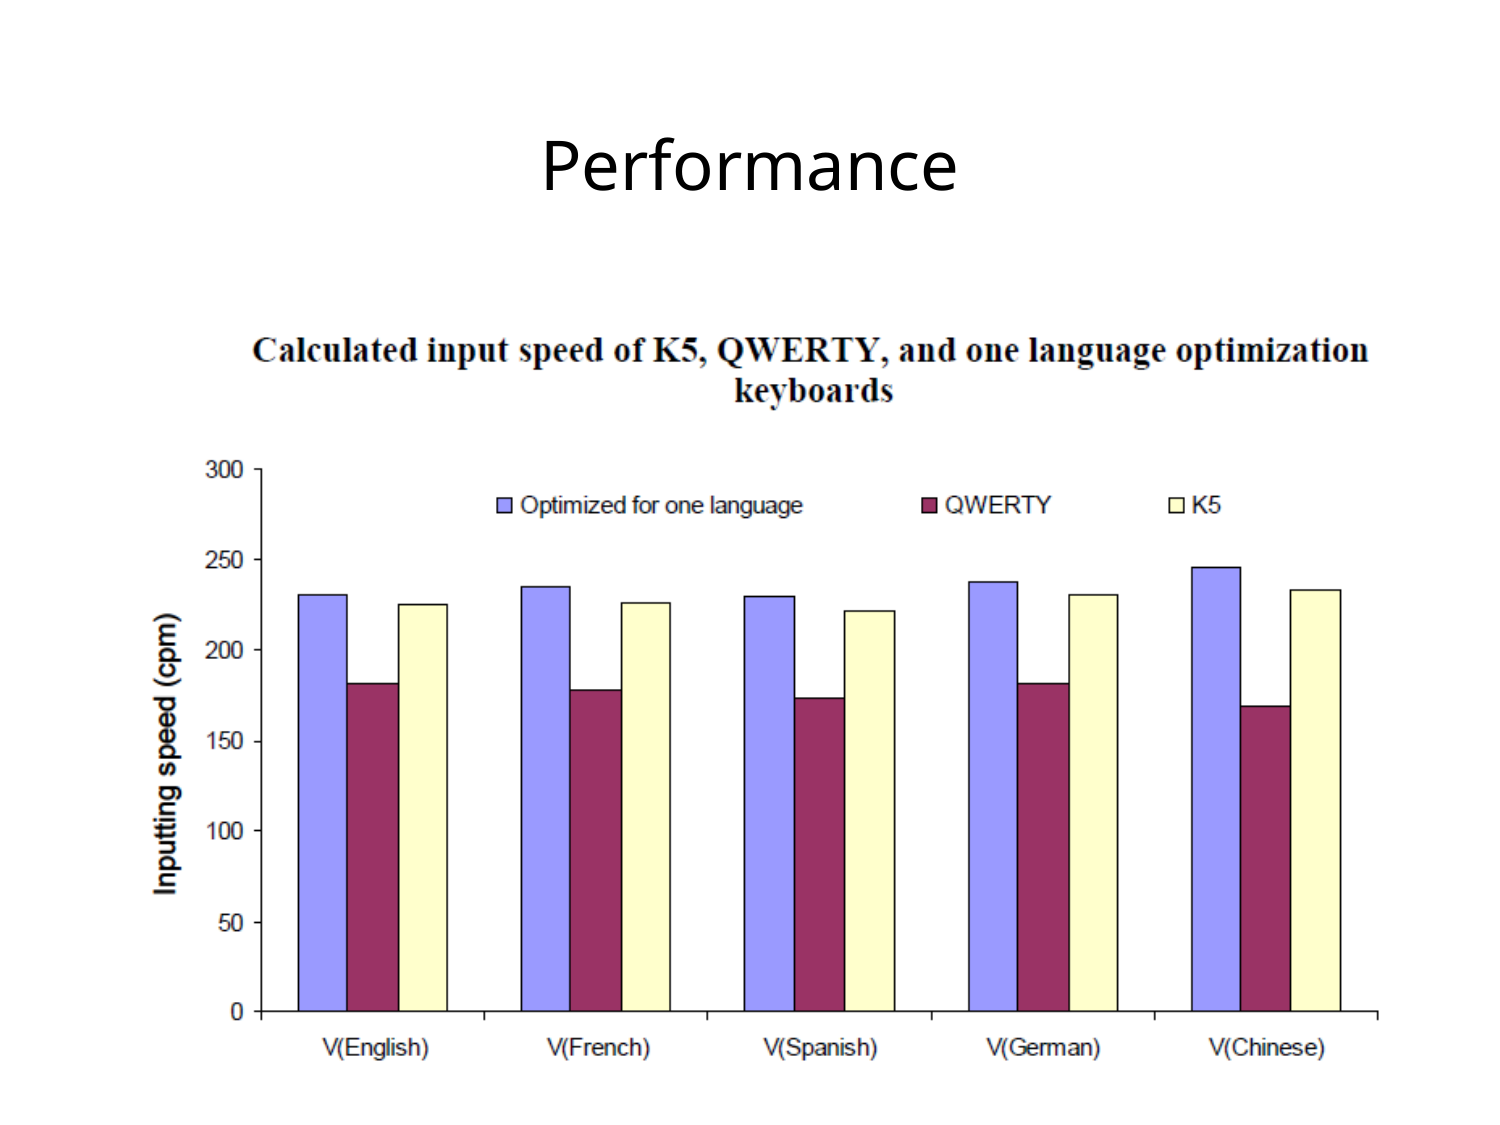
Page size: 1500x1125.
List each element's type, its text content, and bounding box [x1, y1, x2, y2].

title Performance [103, 59, 1397, 278]
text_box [12, 312, 1415, 1063]
